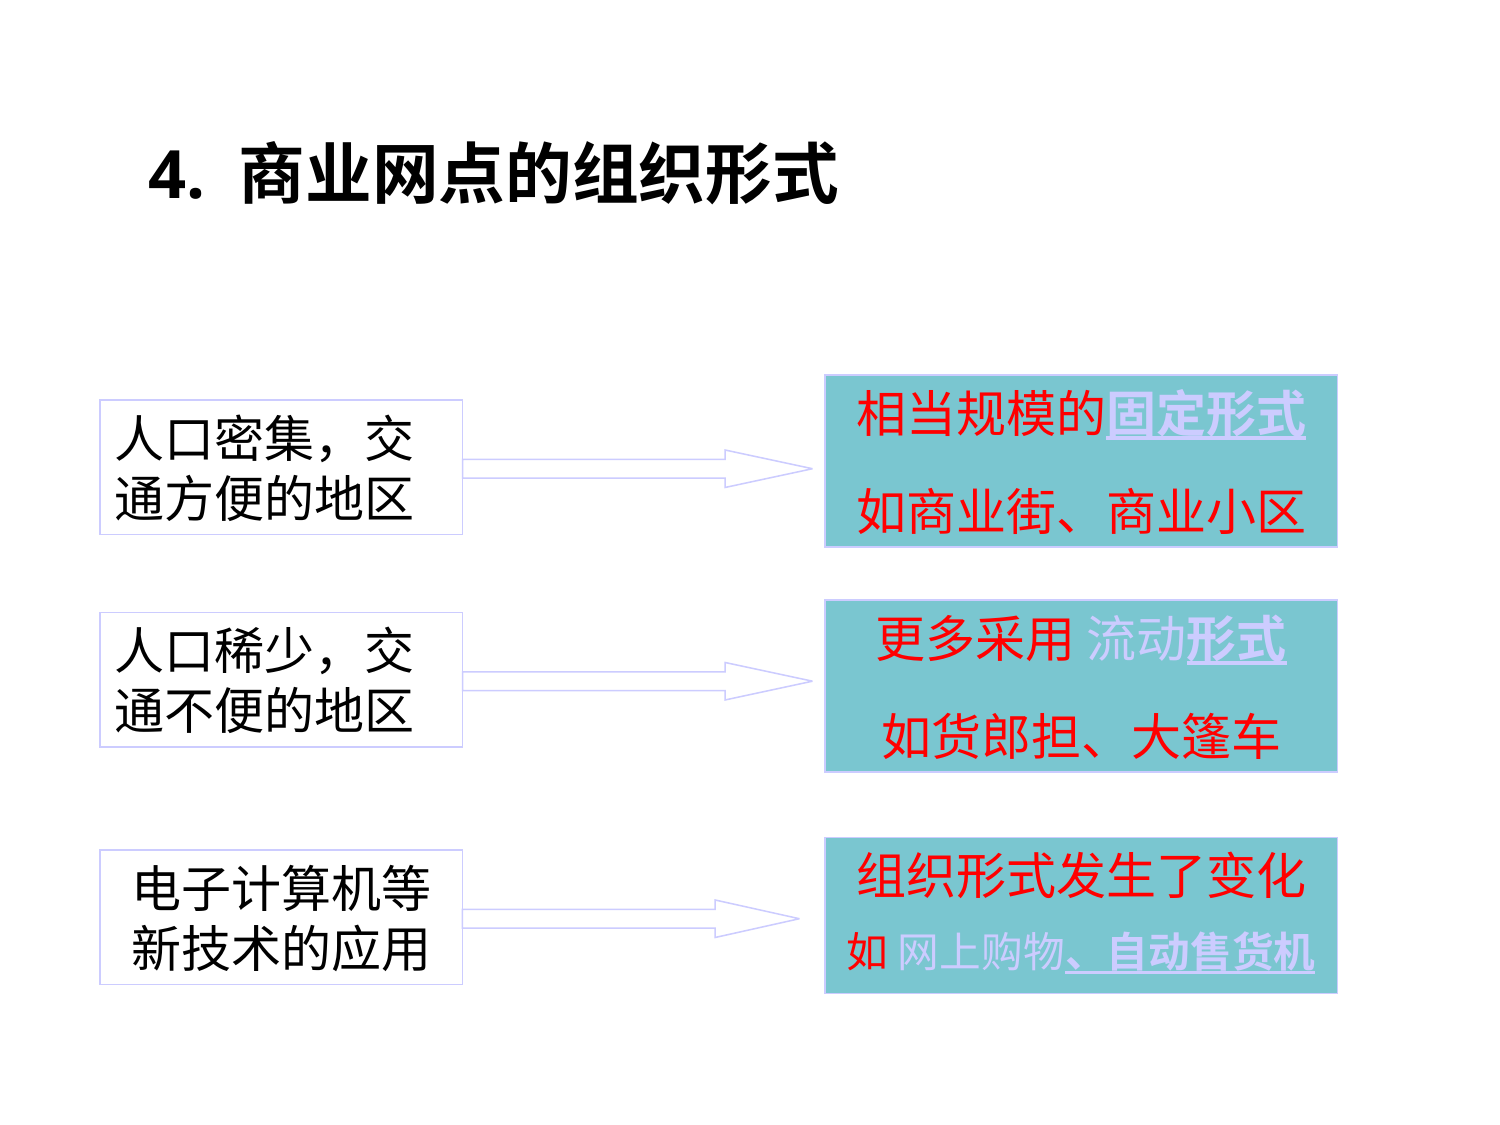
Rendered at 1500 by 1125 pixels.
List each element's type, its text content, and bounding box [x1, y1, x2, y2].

text_box 更多采用 流动形式 如货郎担、大篷车 [824, 600, 1338, 773]
title 4. 商业网点的组织形式 [0, 78, 1195, 266]
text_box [99, 399, 813, 537]
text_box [99, 612, 813, 749]
text_box 组织形式发生了变化 如 网上购物、自动售货机 [824, 837, 1338, 994]
text_box 相当规模的固定形式 如商业街、商业小区 [824, 375, 1338, 548]
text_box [99, 849, 800, 987]
